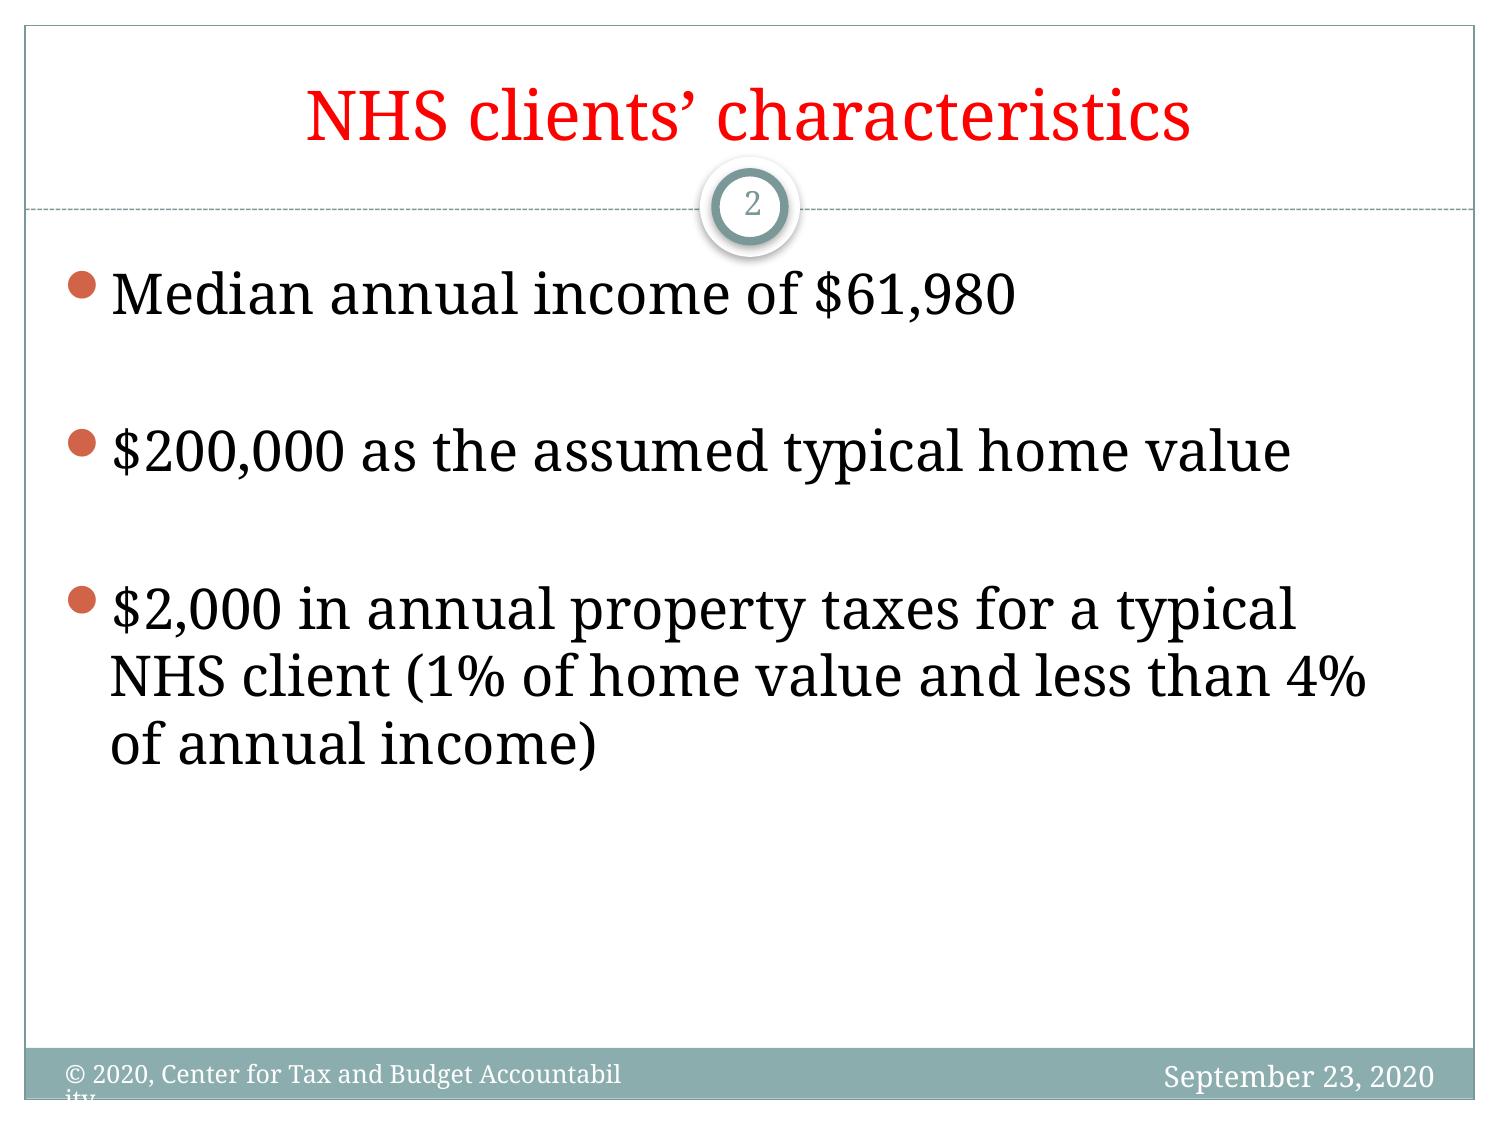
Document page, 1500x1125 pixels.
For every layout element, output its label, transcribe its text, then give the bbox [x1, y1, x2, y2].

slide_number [950, 1050, 1450, 1111]
footer © 2020, Center for Tax and Budget Accountability [50, 1051, 638, 1112]
title NHS clients’ characteristics [49, 37, 1450, 162]
slide_number 2 [715, 168, 791, 241]
list Median annual income of $61,980 $200,000 as the assumed typical home value $2,000 in annual property taxes for a typical NHS client (1% of home value and less than 4% of annual income) [49, 250, 1445, 1001]
